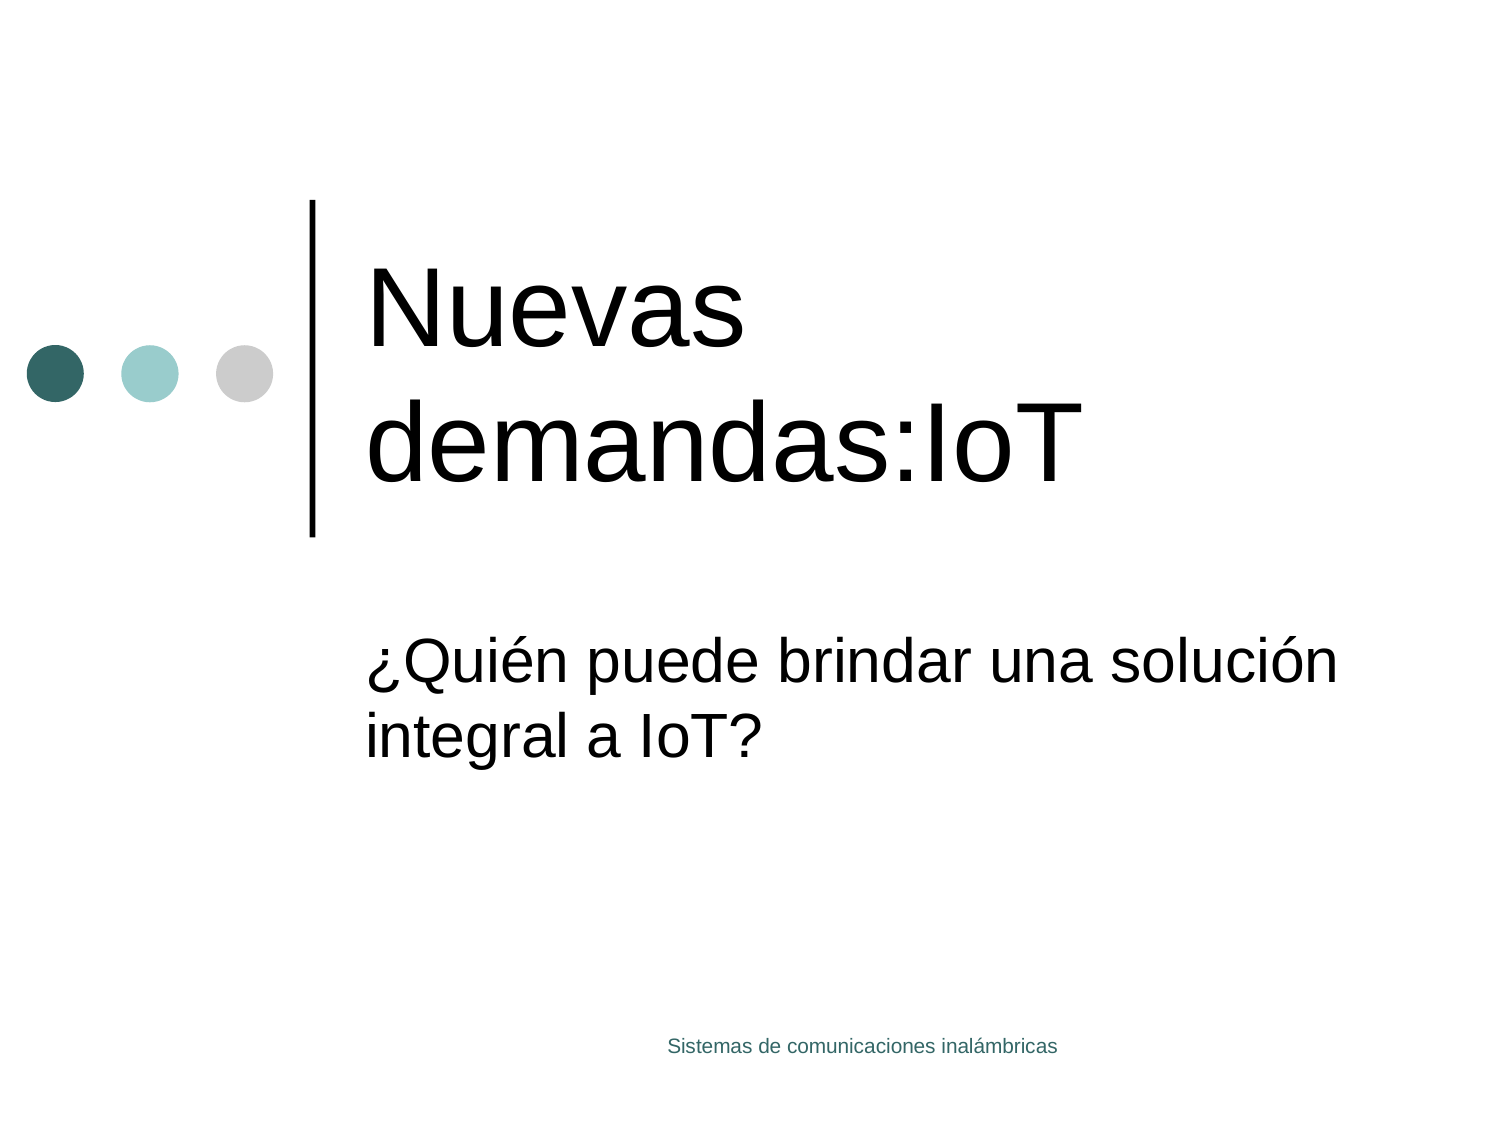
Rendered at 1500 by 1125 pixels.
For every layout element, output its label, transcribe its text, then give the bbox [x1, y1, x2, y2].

subtitle ¿Quién puede brindar una solución integral a IoT? [350, 612, 1413, 938]
title Nuevas demandas:IoT [350, 224, 1413, 513]
footer Sistemas de comunicaciones inalámbricas [624, 1024, 1101, 1101]
